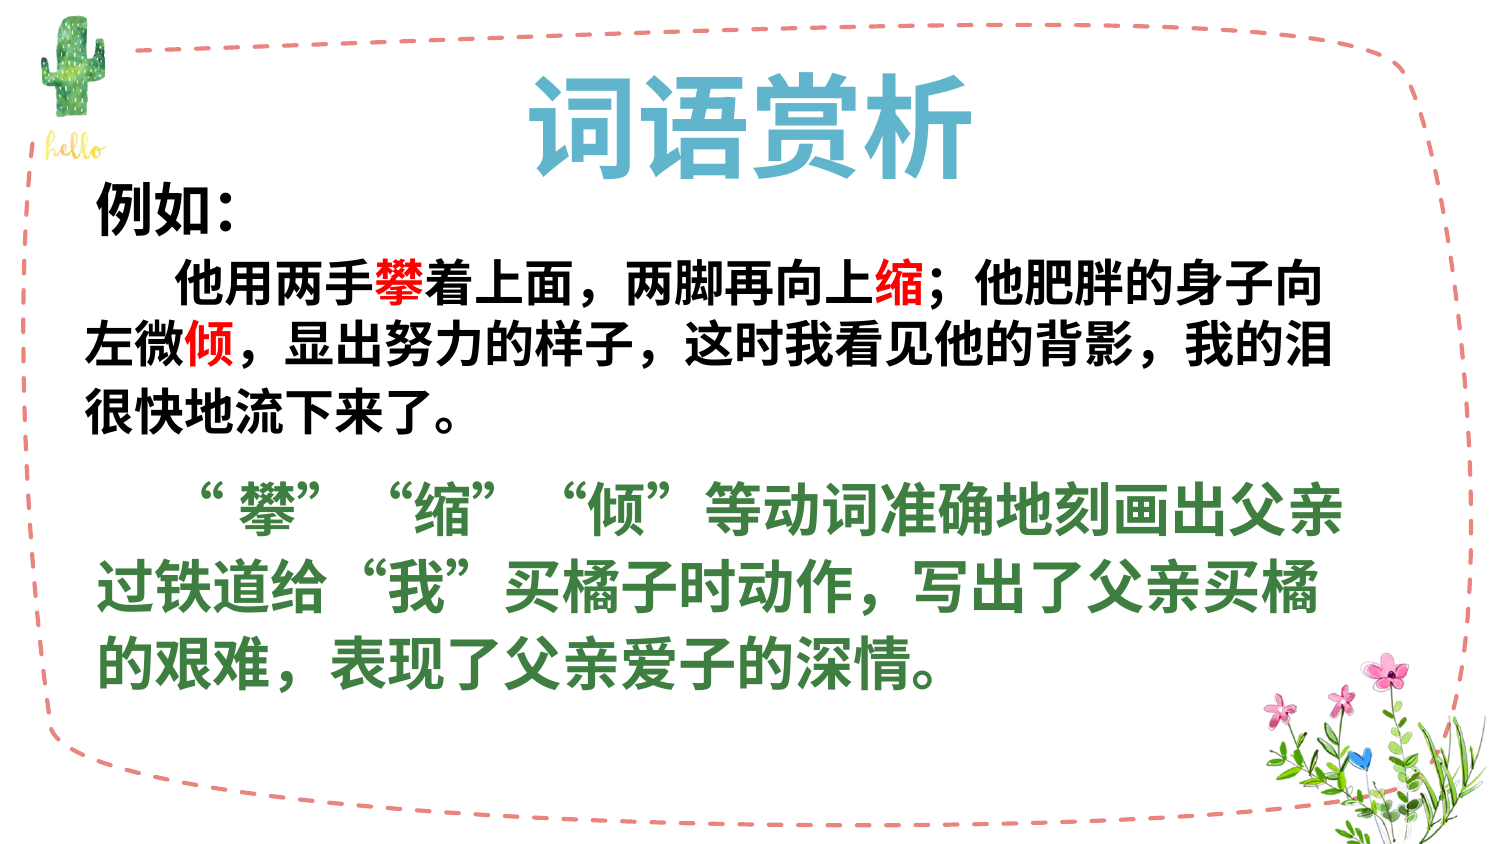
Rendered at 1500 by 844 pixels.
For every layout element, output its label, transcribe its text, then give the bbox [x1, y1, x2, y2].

text_box [25, 23, 1473, 827]
picture [1167, 625, 1491, 844]
text_box 例如： 他用两手攀着上面，两脚再向上缩；他肥胖的身子向左微倾，显出努力的样子，这时我看见他的背影，我的泪很快地流下来了。 [13, 165, 1372, 451]
text_box 词语赏析 [513, 51, 987, 165]
text_box “攀”“缩”“倾”等动词准确地刻画出父亲过铁道给“我”买橘子时动作，写出了父亲买橘的艰难，表现了父亲爱子的深情。 [81, 458, 1392, 705]
picture [0, 8, 161, 166]
